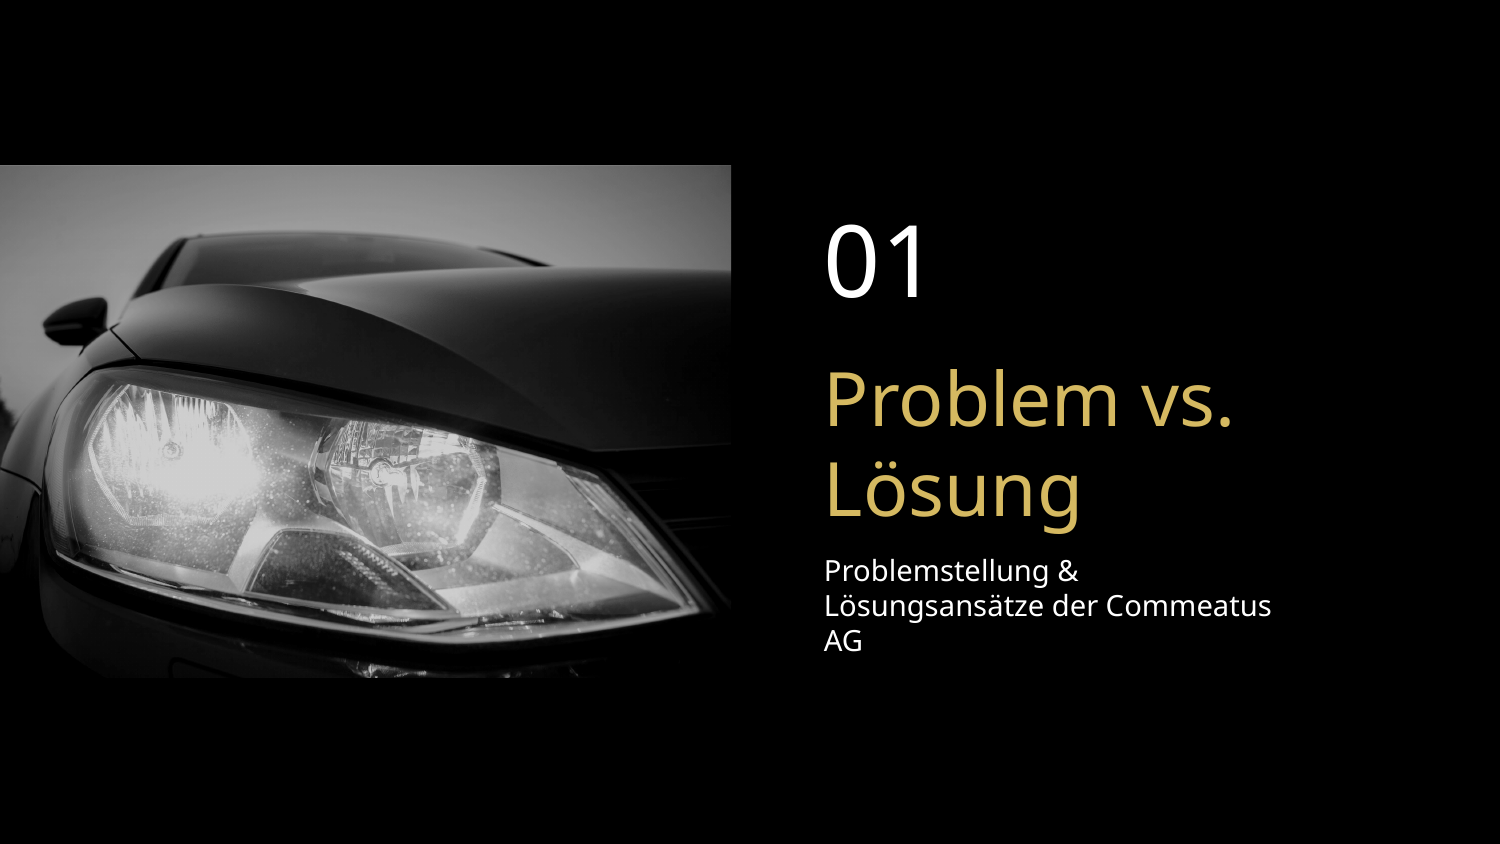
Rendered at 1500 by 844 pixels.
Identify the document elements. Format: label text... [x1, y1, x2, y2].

picture [0, 165, 732, 679]
title 01 [808, 176, 1358, 333]
title Problem vs. Lösung [808, 372, 1484, 511]
subtitle Problemstellung & Lösungsansätze der Commeatus AG [808, 537, 1319, 668]
